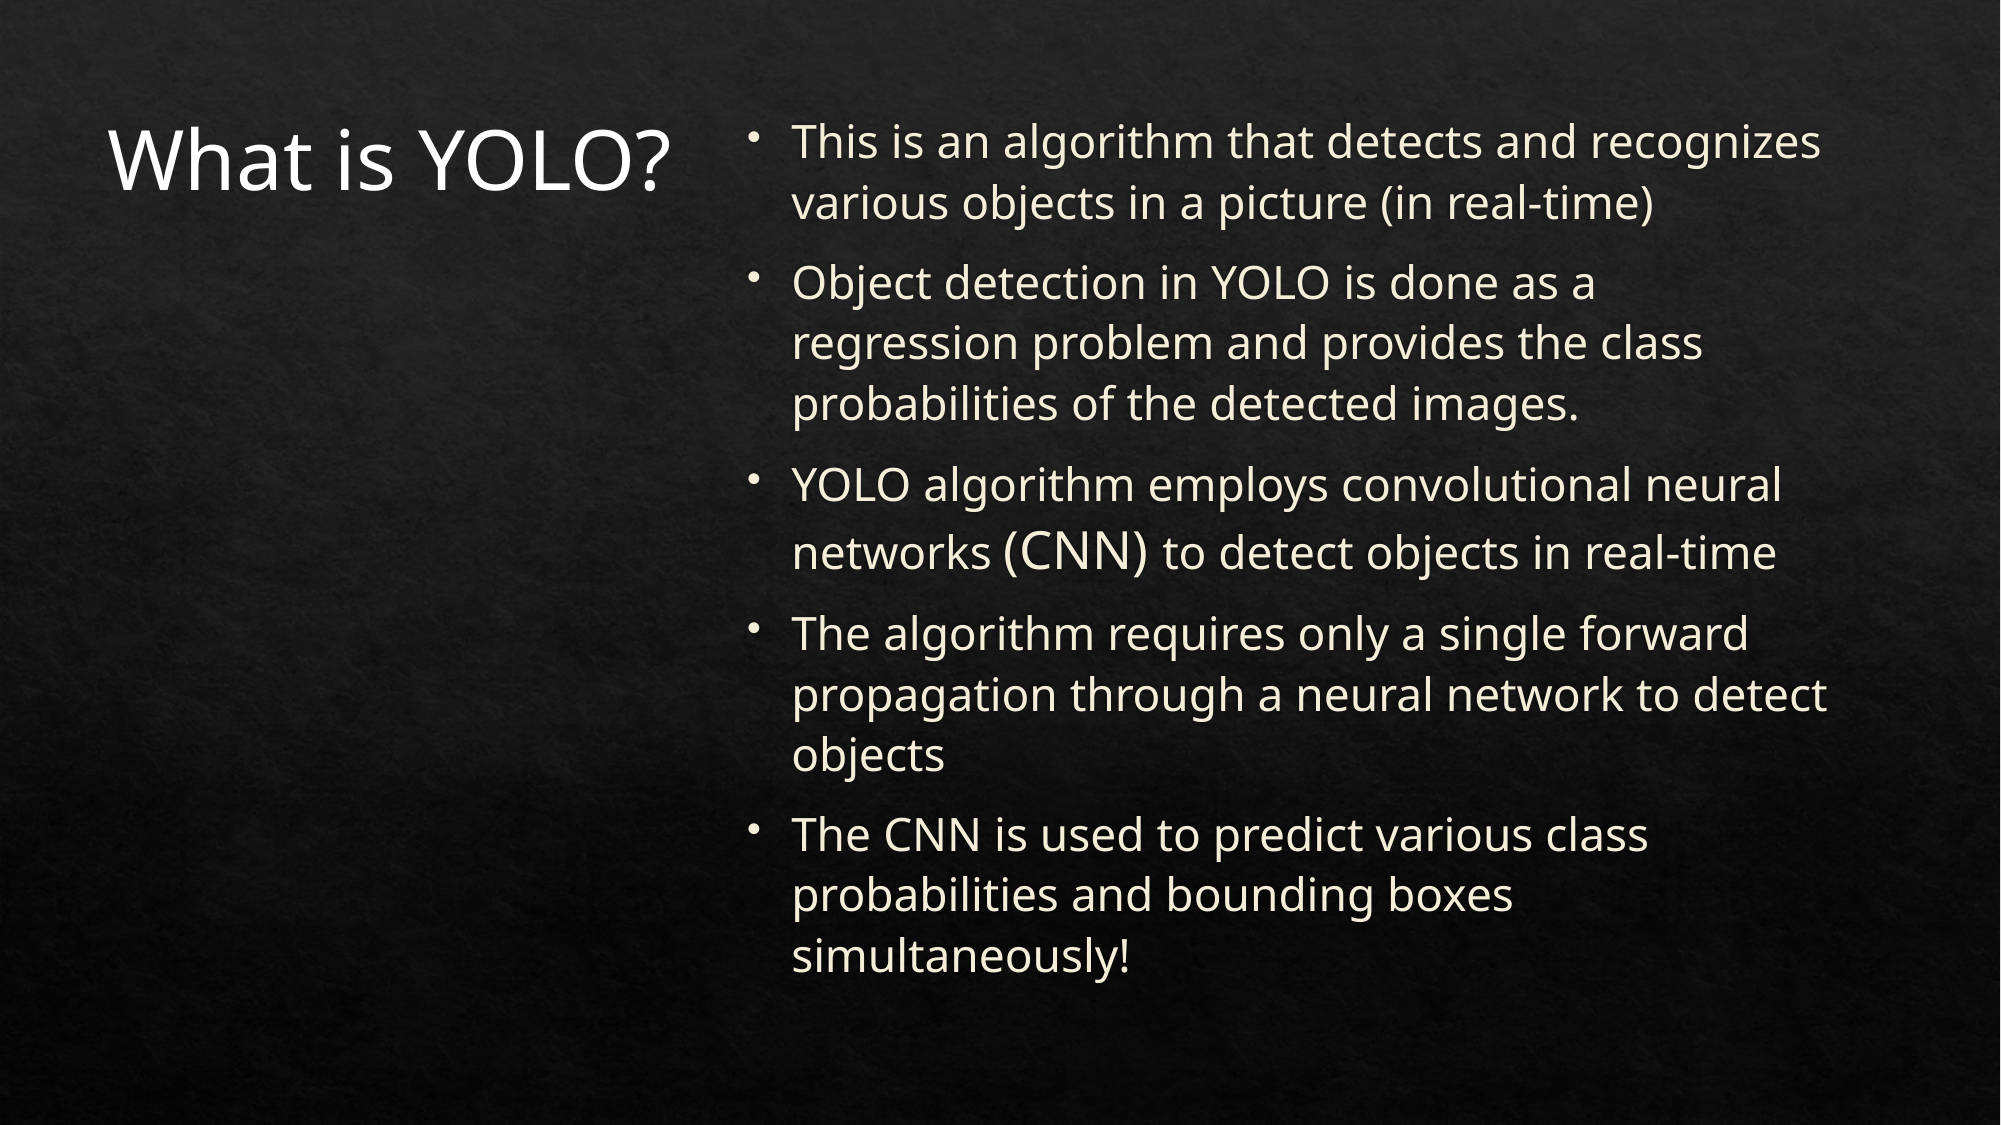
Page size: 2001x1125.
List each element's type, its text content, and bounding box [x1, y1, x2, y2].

text_box What is YOLO? [85, 99, 688, 215]
list This is an algorithm that detects and recognizes various objects in a picture (in real-time) Object detection in YOLO is done as a regression problem and provides the class probabilities of the detected images. YOLO algorithm employs convolutional neural networks (CNN) to detect objects in real-time The algorithm requires only a single forward propagation through a neural network to detect objects The CNN is used to predict various class probabilities and bounding boxes simultaneously! [728, 99, 1849, 1029]
